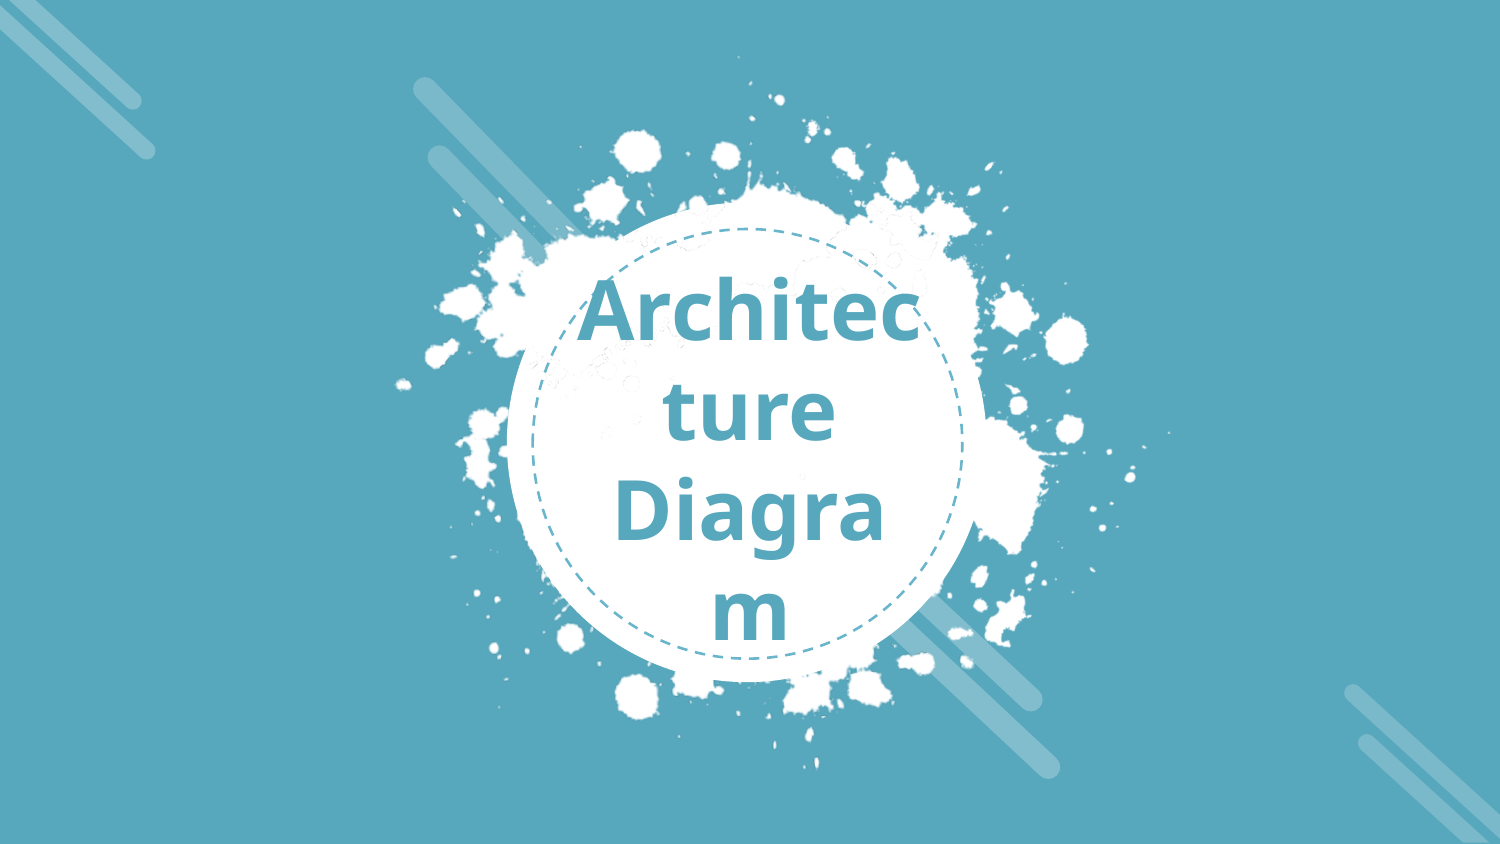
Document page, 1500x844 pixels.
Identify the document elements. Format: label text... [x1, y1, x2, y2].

picture [335, 0, 1256, 809]
list Architecture Diagram [556, 410, 944, 505]
